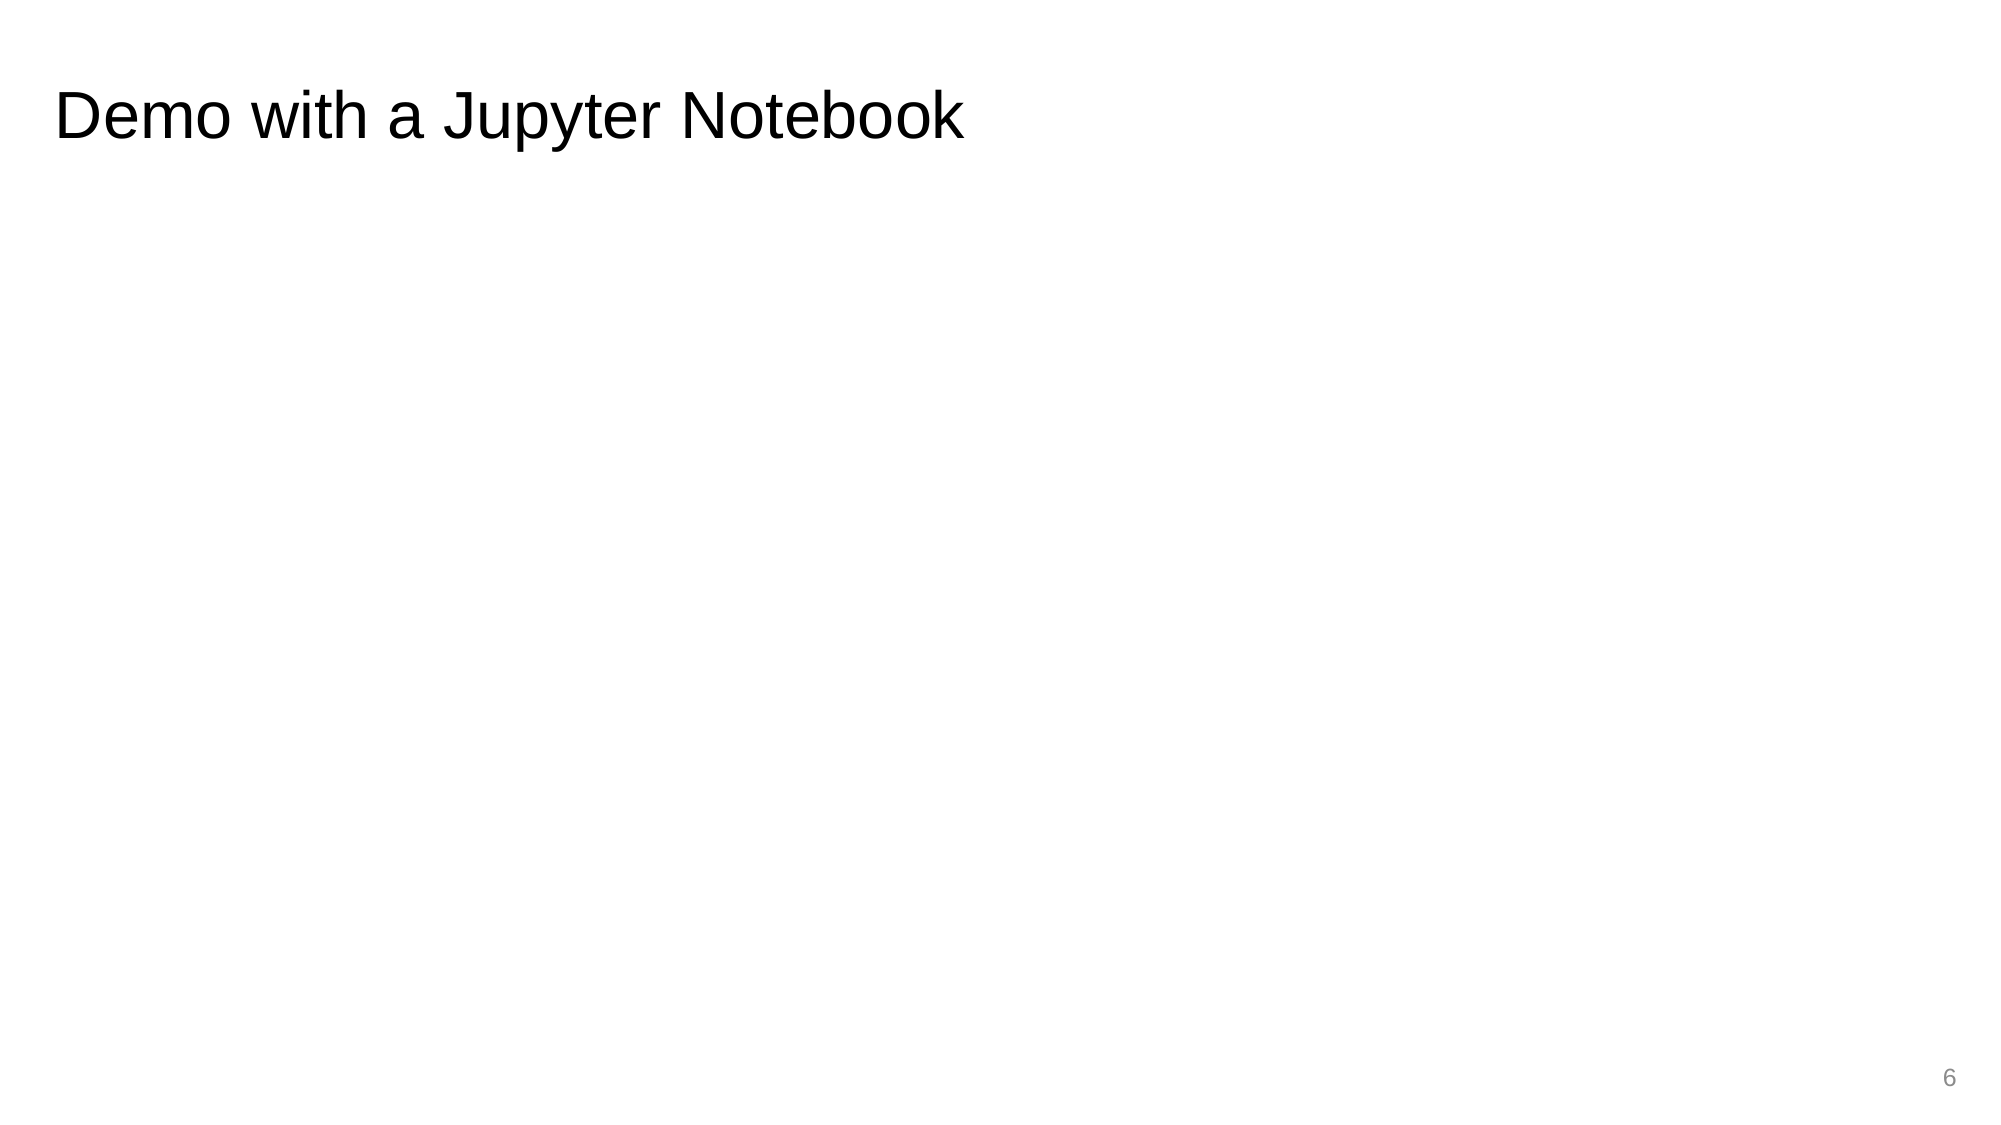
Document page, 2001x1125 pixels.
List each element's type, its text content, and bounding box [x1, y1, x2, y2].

title Demo with a Jupyter Notebook [39, 39, 1927, 196]
slide_number 6 [1521, 1047, 1972, 1107]
